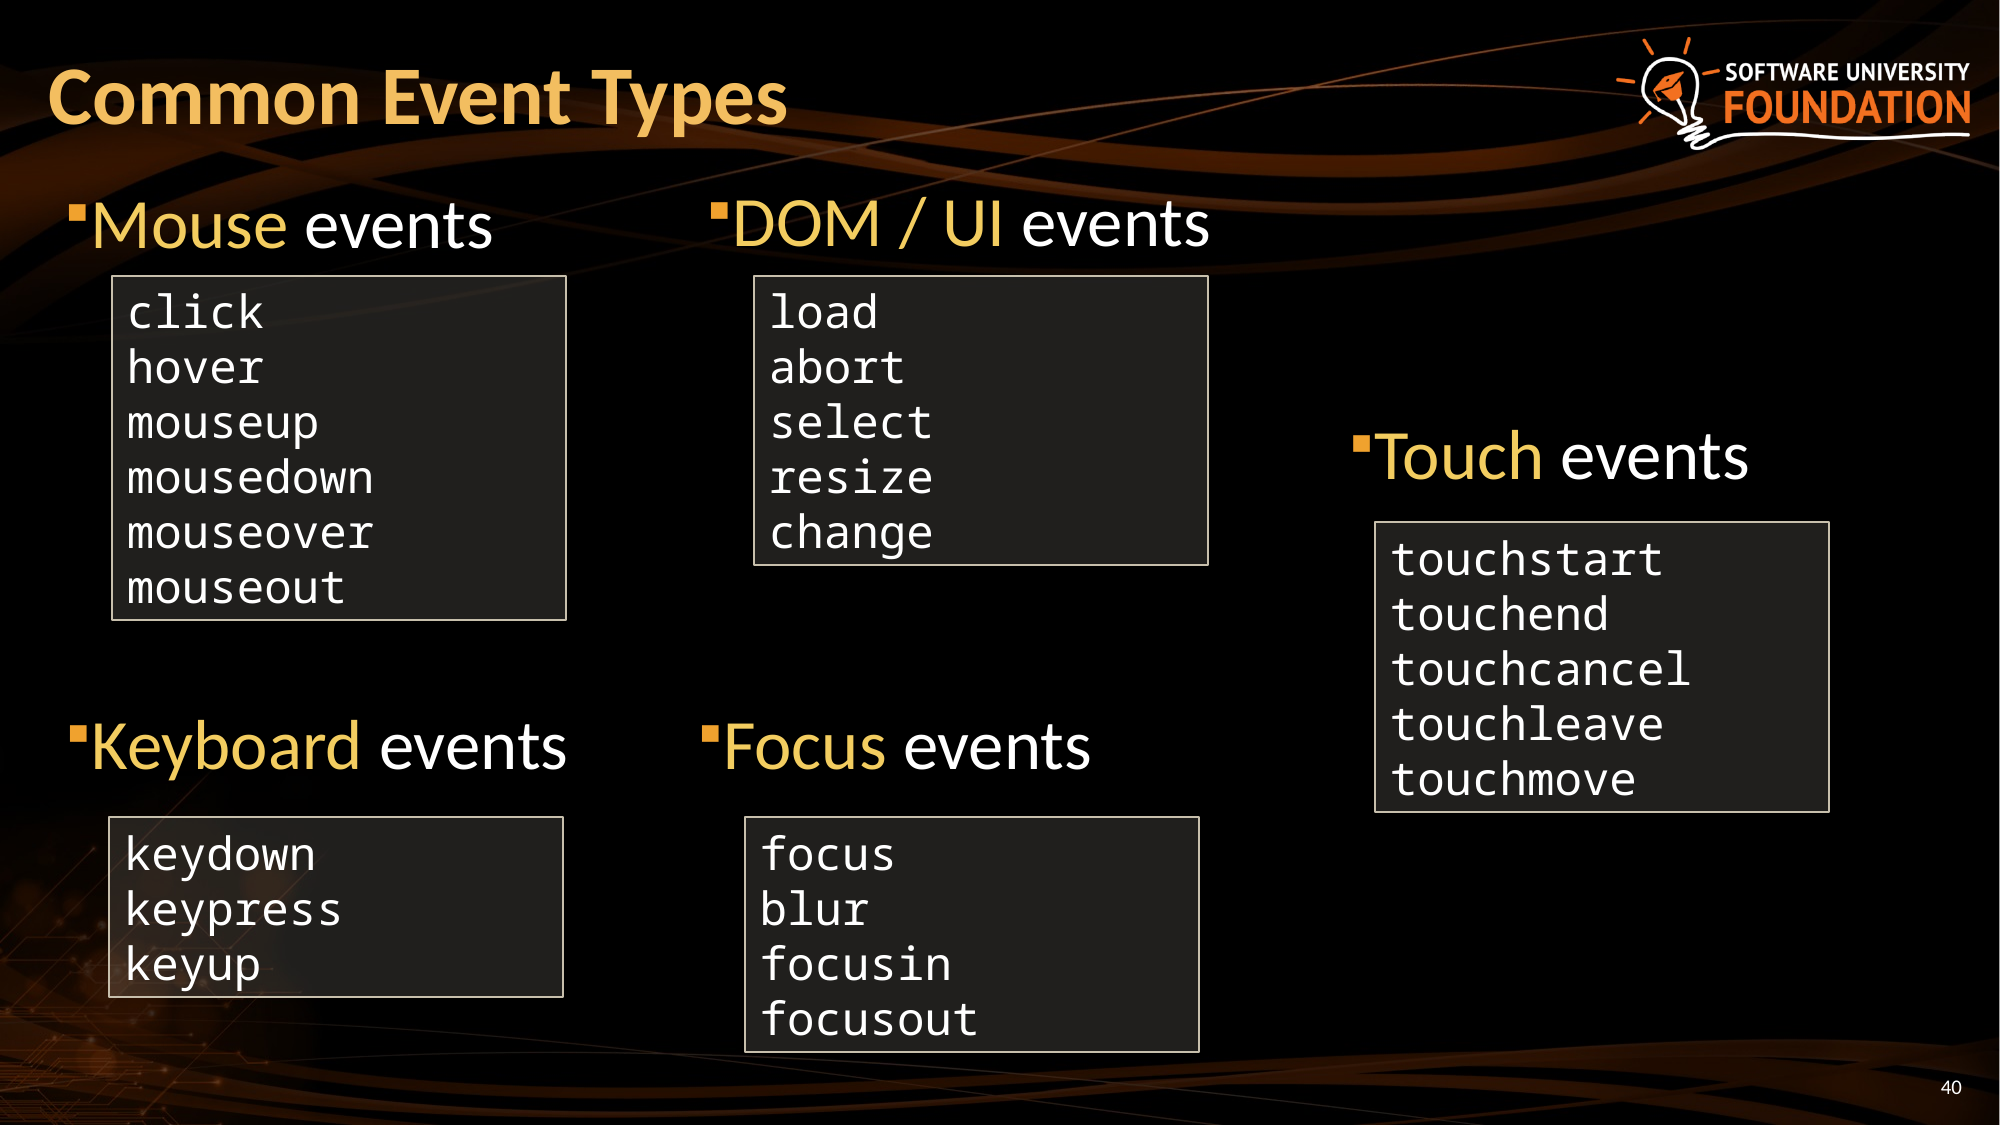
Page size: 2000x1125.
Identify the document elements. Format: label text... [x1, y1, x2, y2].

text_box Touch events [1333, 392, 1926, 501]
text_box DOM / UI events [691, 159, 1284, 268]
text_box Keyboard events [50, 682, 682, 791]
text_box Focus events [682, 682, 1275, 791]
text_box focus blur focusin focusout [744, 817, 1199, 1053]
text_box load abort select resize change [754, 275, 1209, 566]
text_box Mouse events [49, 162, 725, 271]
title Common Event Types [30, 6, 1602, 189]
text_box keydown keypress keyup [108, 817, 564, 998]
text_box touchstart touchend touchcancel touchleave touchmove [1374, 522, 1830, 812]
text_box click hover mouseup mousedown mouseover mouseout [112, 275, 567, 621]
slide_number 40 [1897, 1070, 1968, 1103]
picture [0, 0, 2000, 1125]
